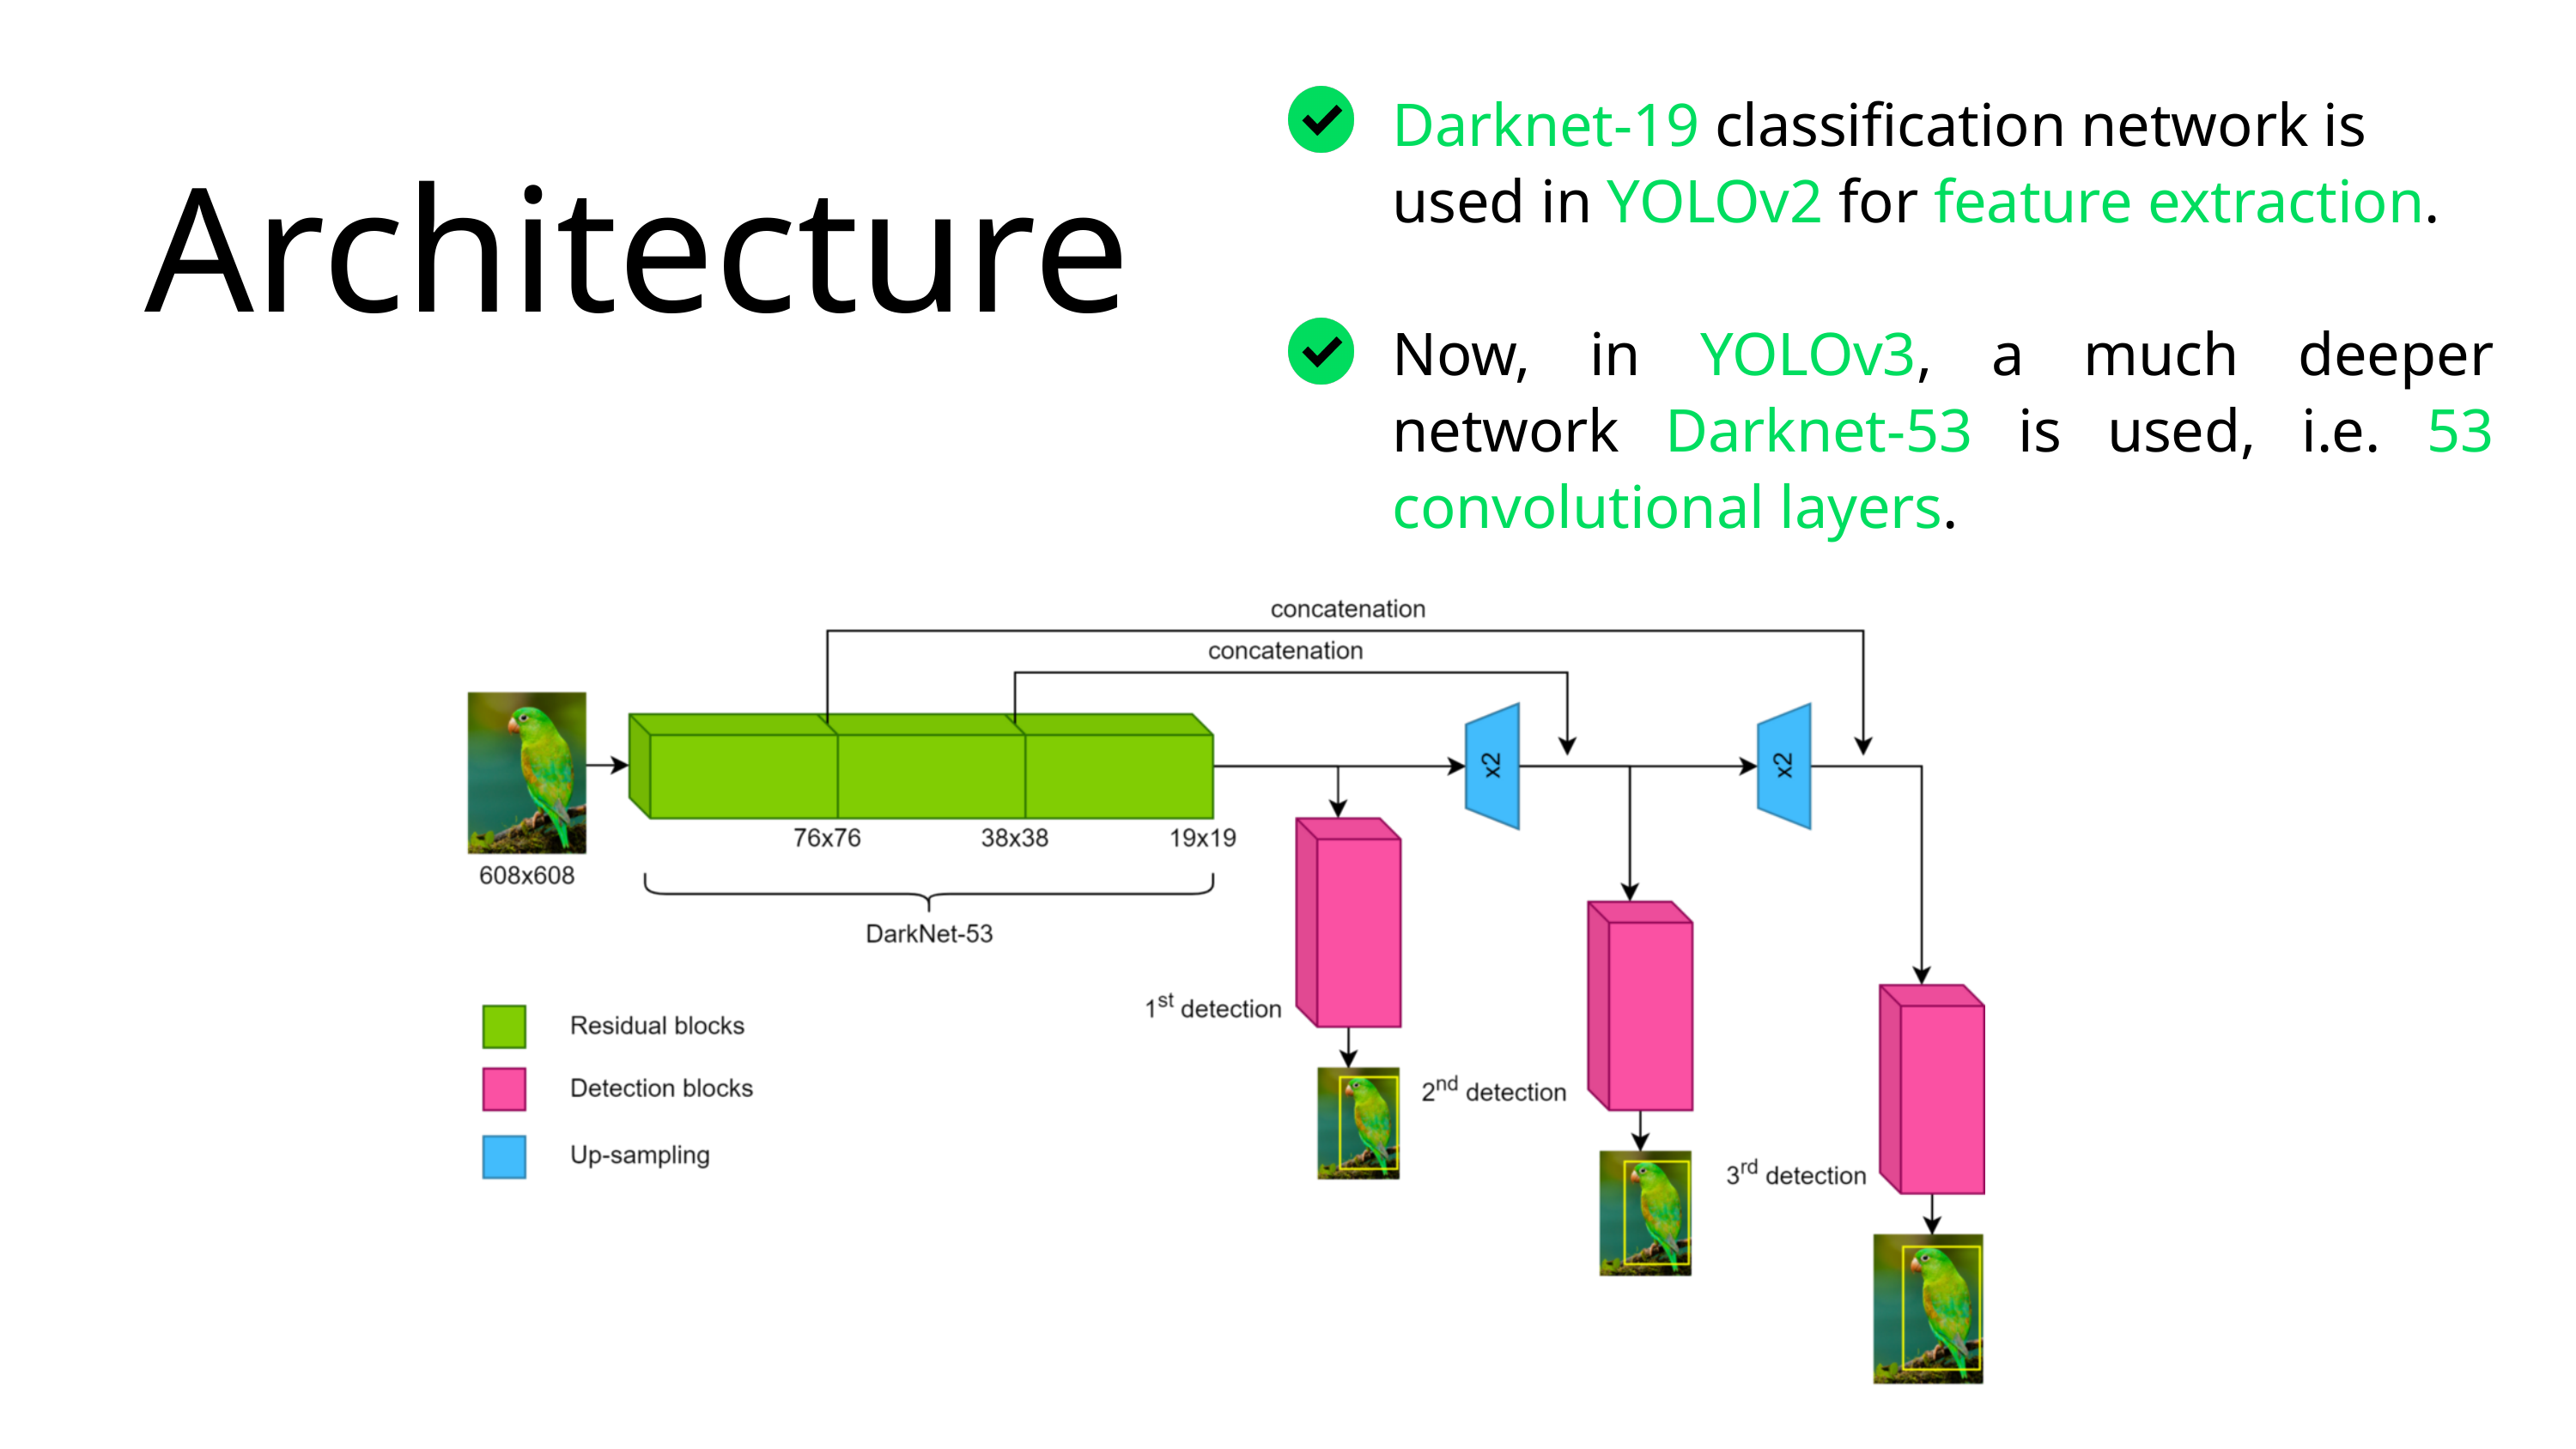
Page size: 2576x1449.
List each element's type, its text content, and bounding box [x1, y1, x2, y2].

picture [1287, 318, 1355, 385]
text_box Darknet-19 classification network is used in YOLOv2 for feature extraction. Now, in YOLOv3, a much deeper network Darknet-53 is used, i.e. 53 convolutional layers. [1392, 81, 2494, 617]
picture [463, 588, 1985, 1386]
text_box Architecture [144, 156, 1224, 347]
picture [1287, 86, 1355, 154]
